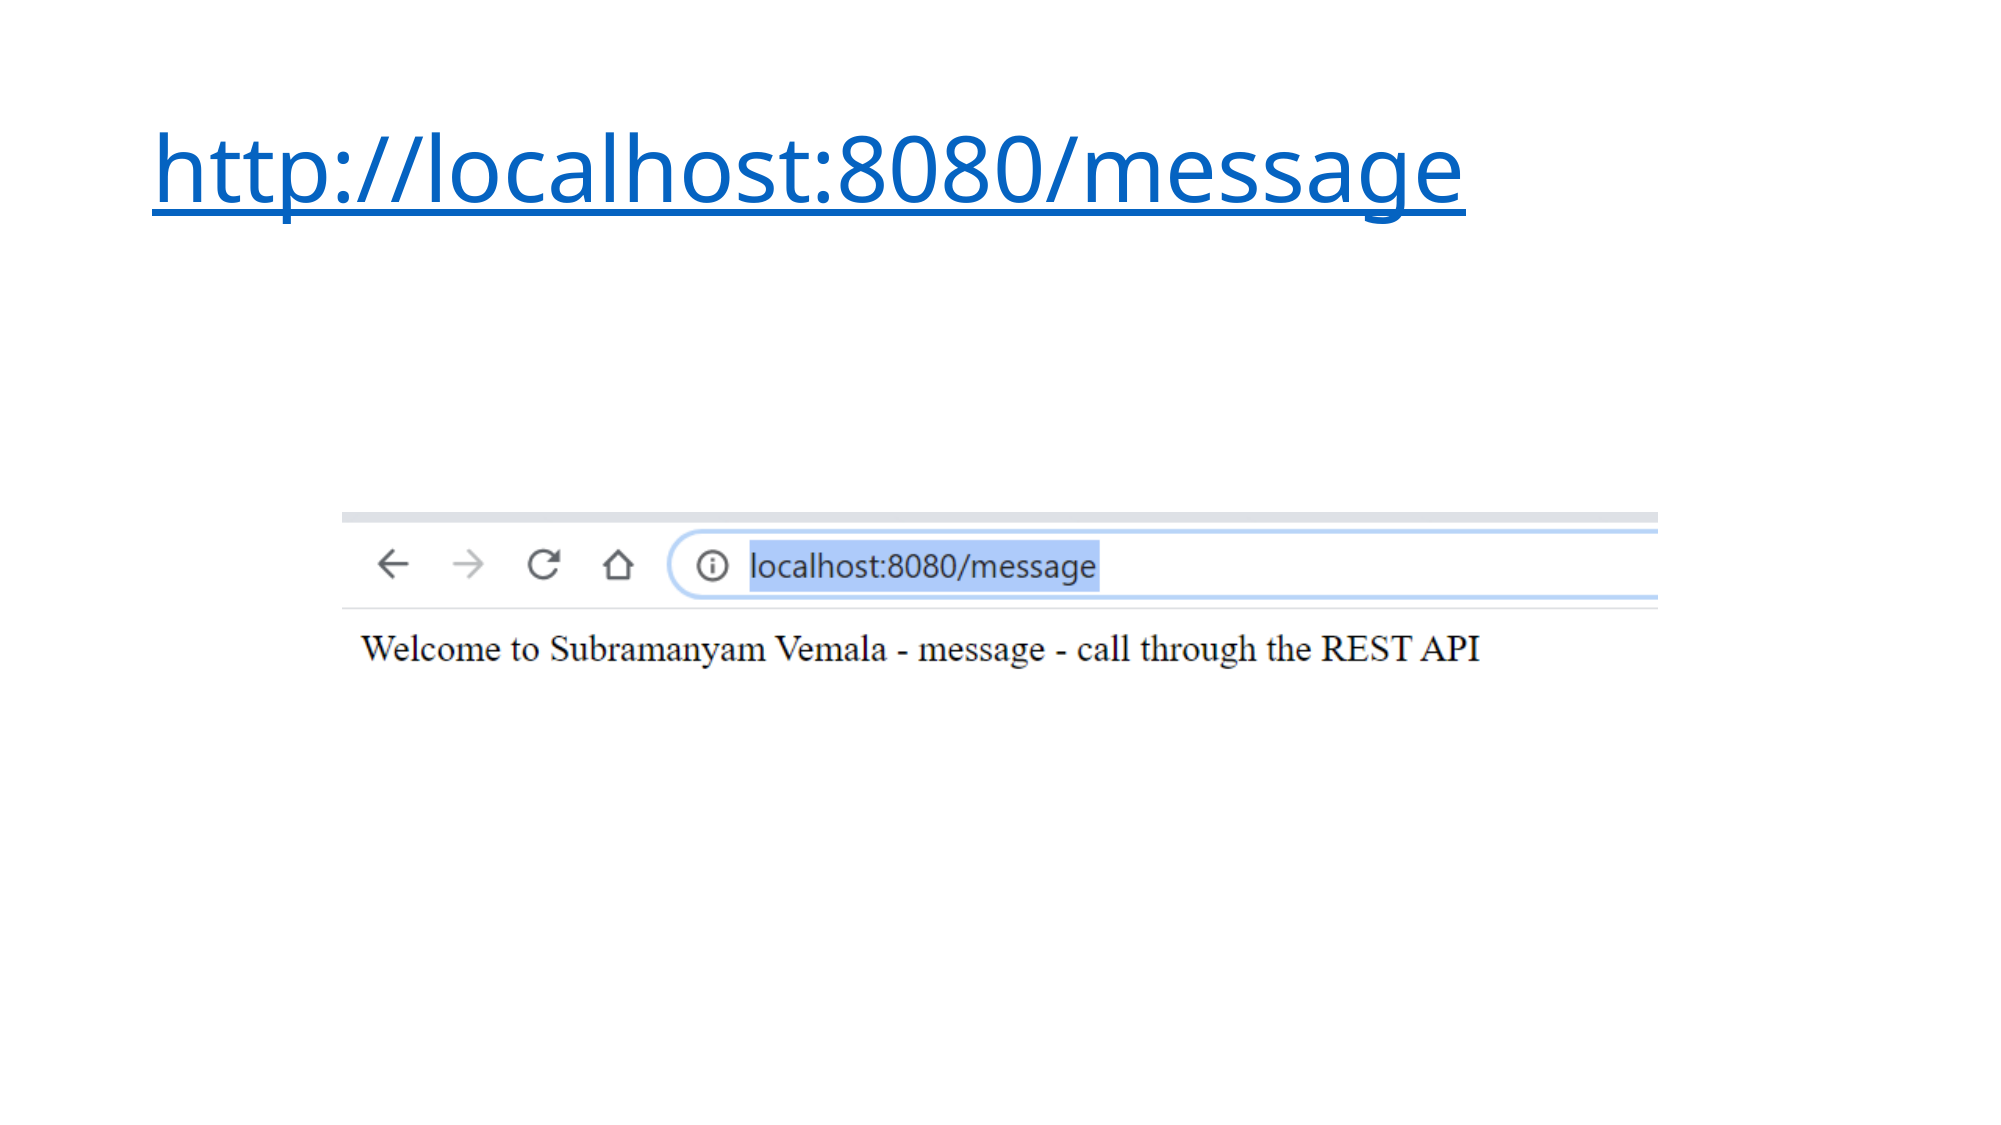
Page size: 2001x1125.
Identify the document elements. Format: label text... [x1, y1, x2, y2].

title http://localhost:8080/message [137, 59, 1863, 278]
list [342, 512, 1658, 801]
